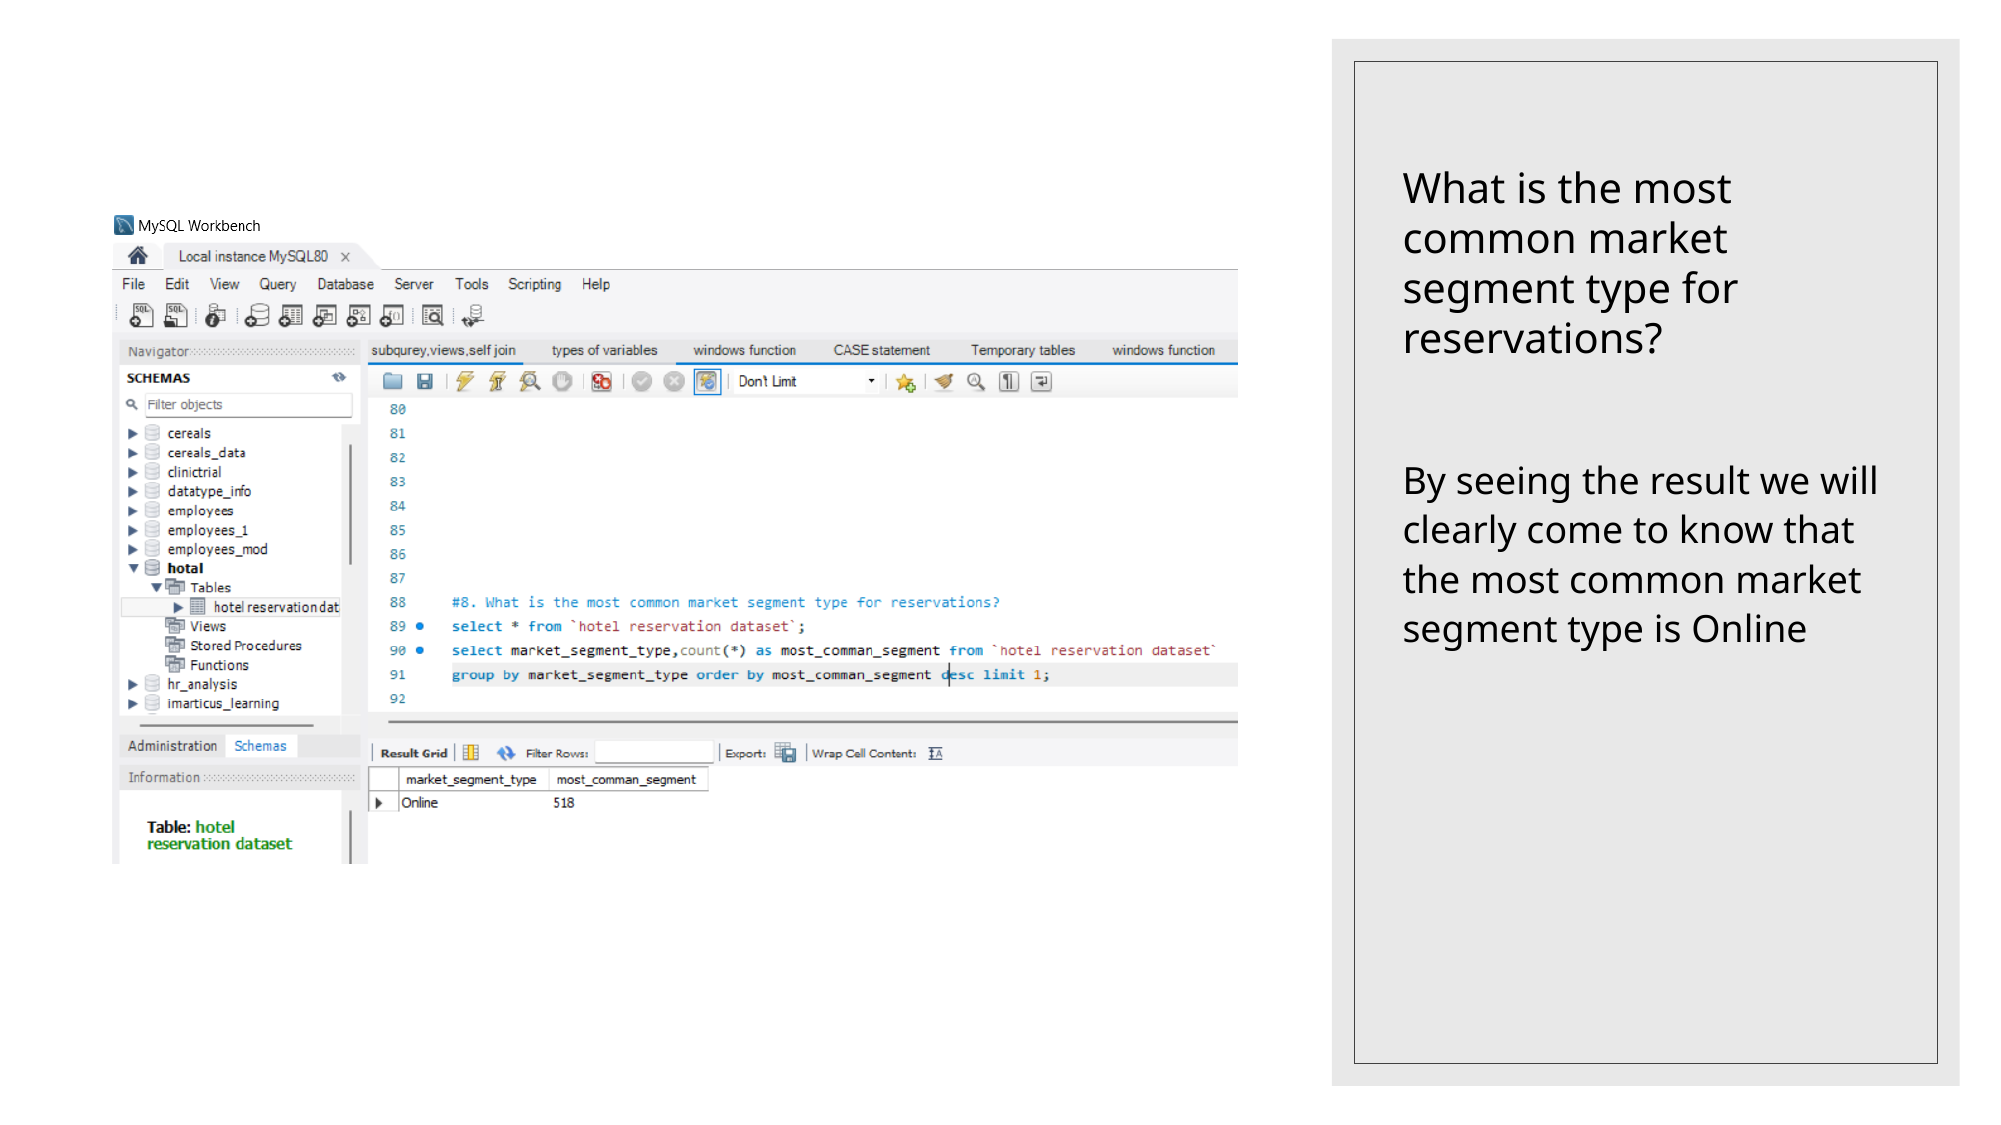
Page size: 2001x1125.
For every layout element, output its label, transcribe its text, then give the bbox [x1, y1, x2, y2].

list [112, 211, 1238, 864]
title What is the most common market segment type for reservations? [1387, 99, 1907, 370]
list By seeing the result we will clearly come to know that the most common market segment type is Online [1387, 383, 1907, 975]
